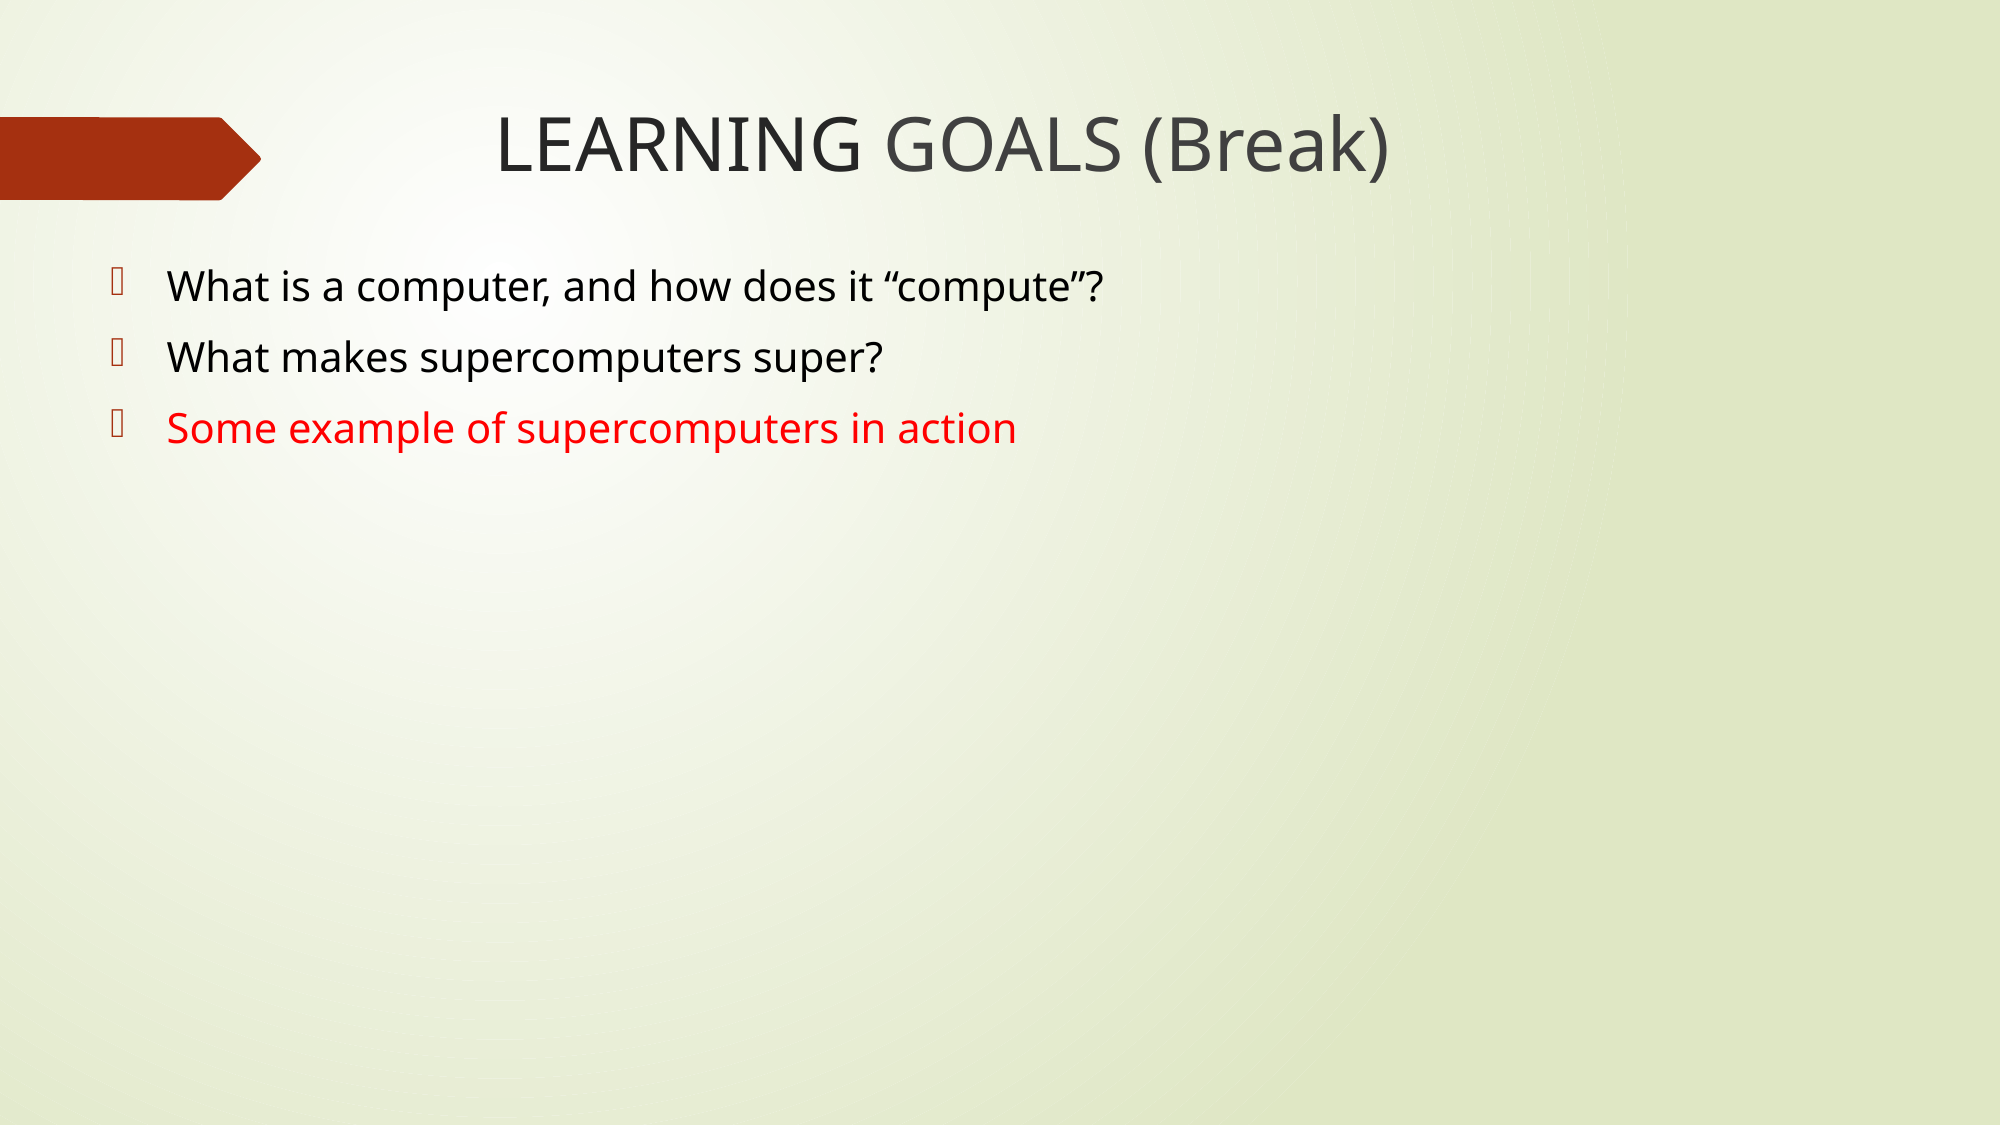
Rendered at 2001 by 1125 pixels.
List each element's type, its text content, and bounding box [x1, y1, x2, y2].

title LEARNING GOALS (Break) [211, 88, 1674, 299]
list What is a computer, and how does it “compute”? What makes supercomputers super? Some example of supercomputers in action [95, 252, 1558, 873]
